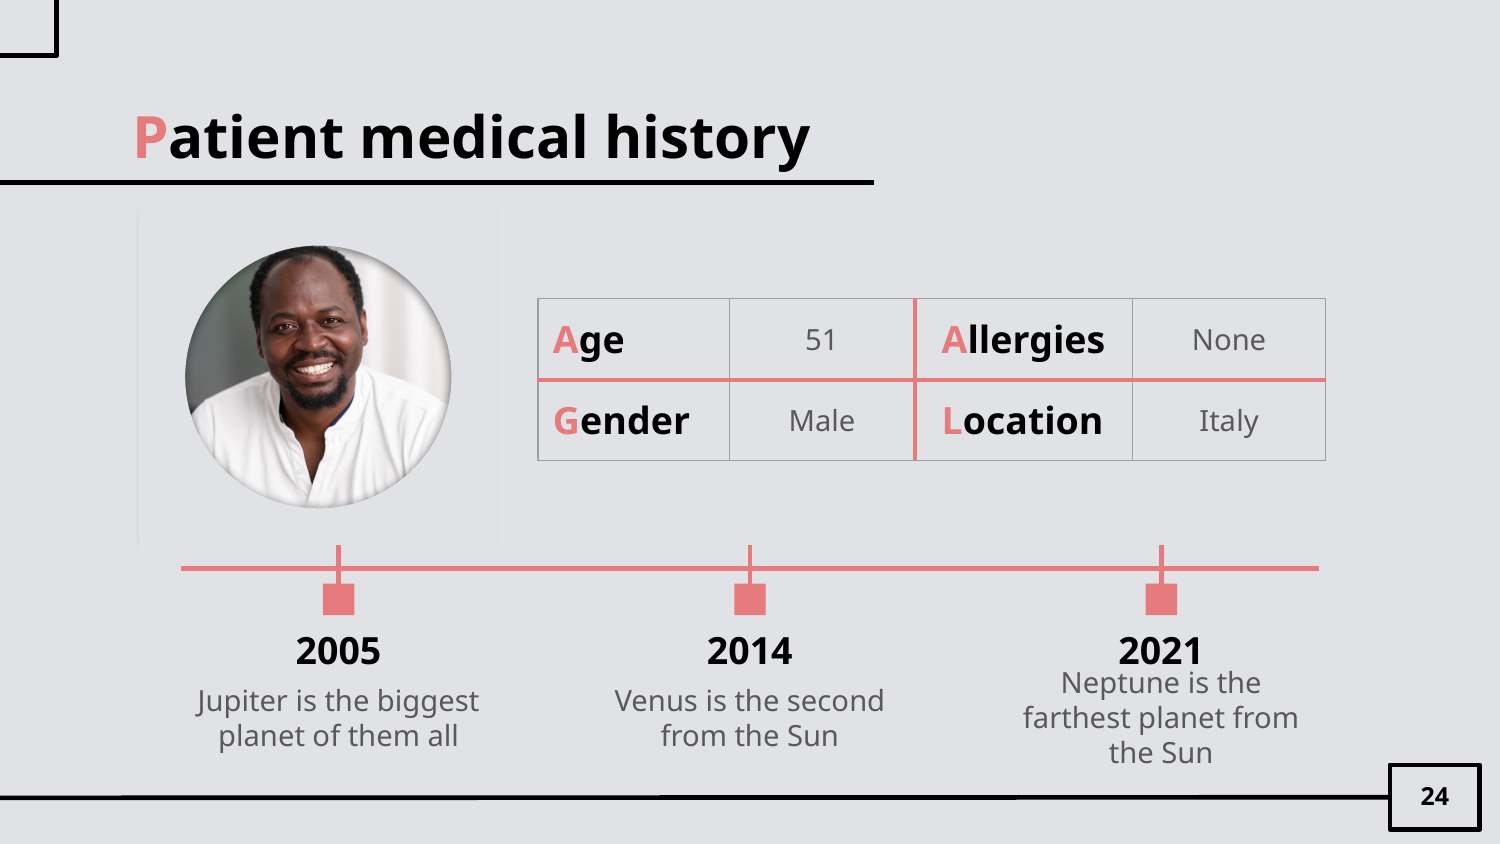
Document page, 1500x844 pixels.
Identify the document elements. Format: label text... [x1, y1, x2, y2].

table_cell Italy [1133, 382, 1325, 460]
table_header 51 [730, 299, 913, 378]
title Patient medical history [116, 88, 1383, 183]
text_box 2005 [174, 623, 503, 675]
text_box 2021 [996, 623, 1326, 675]
table_cell Location [917, 382, 1132, 460]
table_header Age [539, 299, 729, 378]
text_box Venus is the second from the Sun [585, 679, 915, 756]
text_box Jupiter is the biggest planet of them all [174, 679, 503, 756]
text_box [322, 544, 355, 616]
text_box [1145, 544, 1178, 616]
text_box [138, 200, 498, 558]
table_cell Gender [539, 382, 729, 460]
table_header Allergies [917, 299, 1132, 378]
slide_number 24 [1388, 763, 1482, 832]
table_cell Male [730, 382, 913, 460]
text_box 2014 [585, 623, 915, 675]
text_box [734, 544, 766, 616]
text_box Neptune is the farthest planet from the Sun [996, 679, 1326, 756]
table_header None [1133, 299, 1325, 378]
